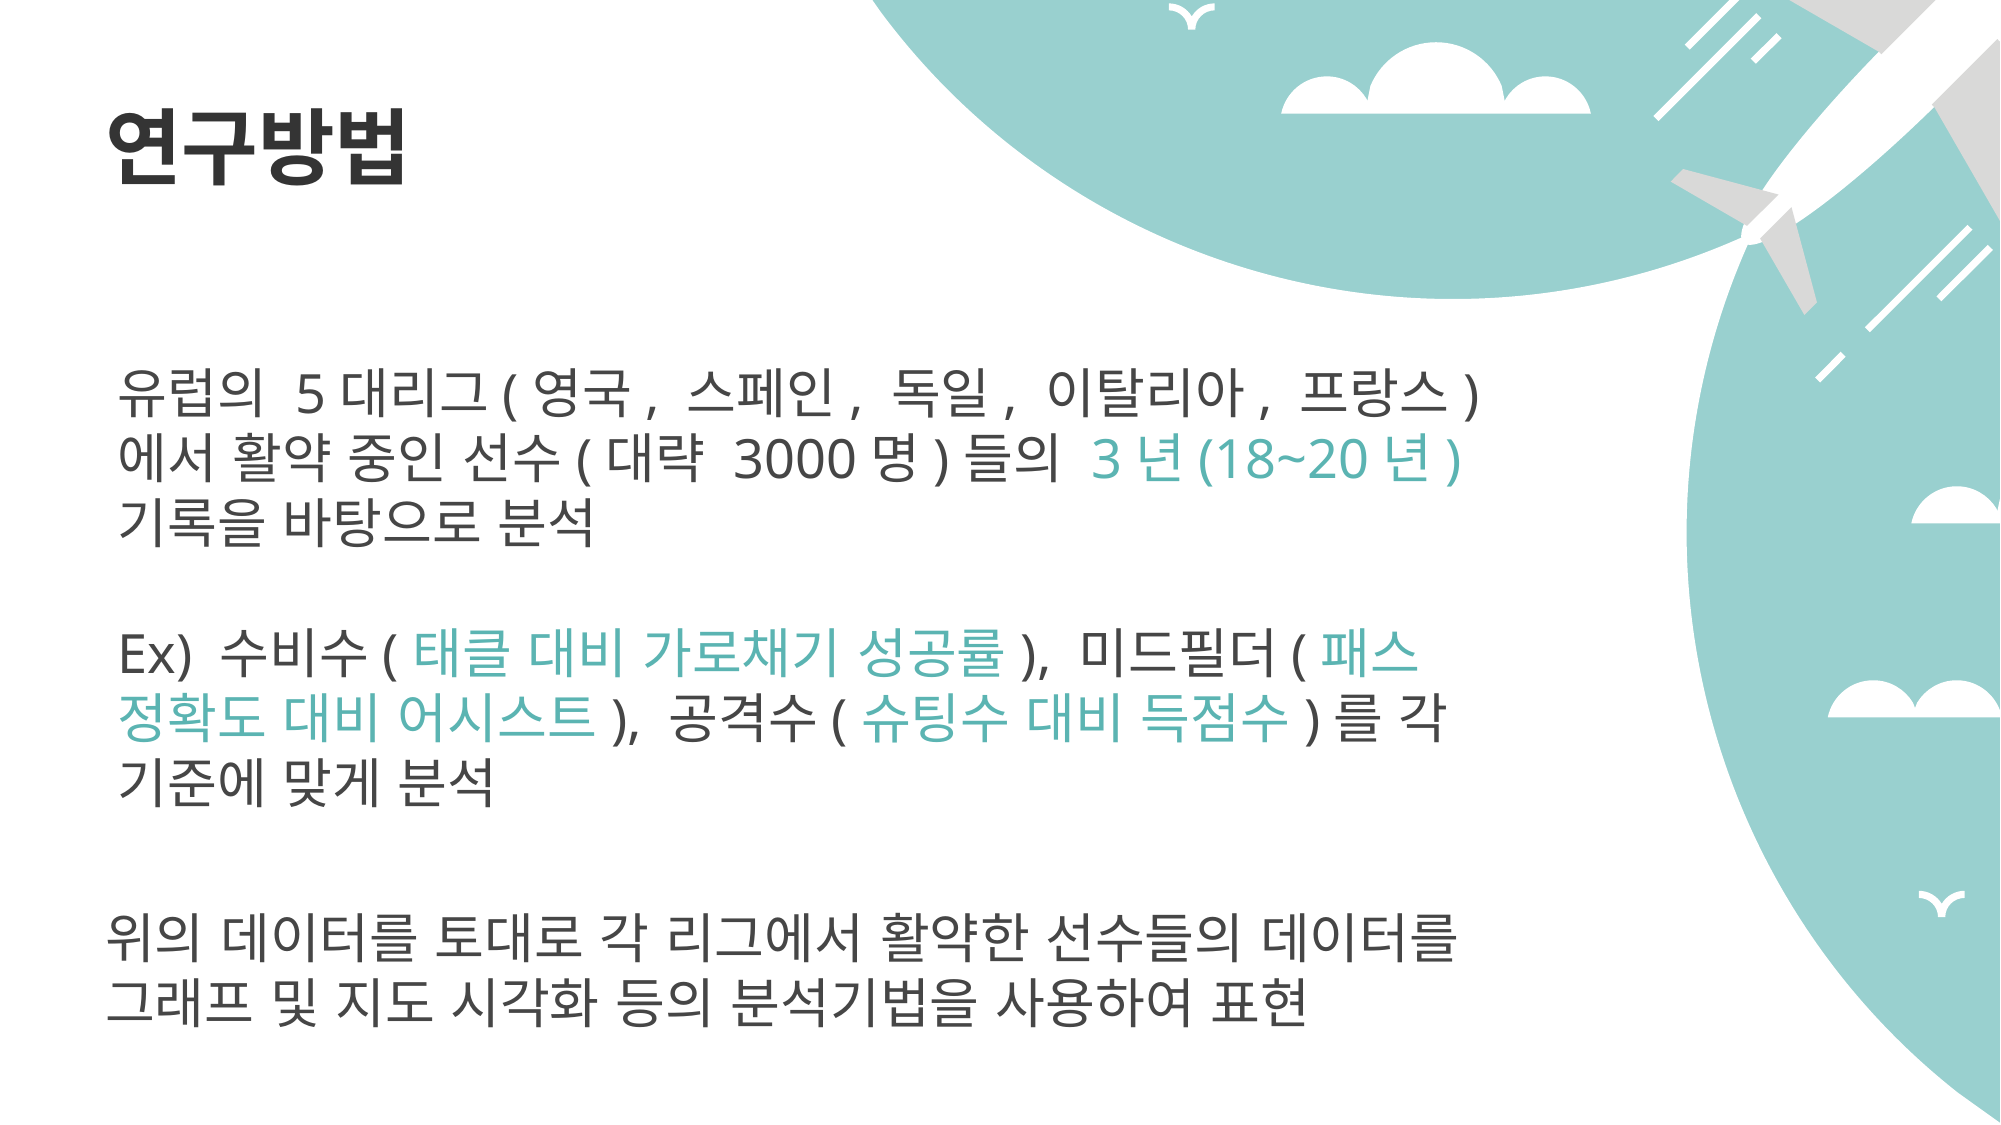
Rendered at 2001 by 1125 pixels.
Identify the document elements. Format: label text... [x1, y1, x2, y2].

text_box 연구방법 [90, 88, 1073, 204]
text_box 유럽의 5대리그(영국, 스페인, 독일, 이탈리아, 프랑스)에서 활약 중인 선수(대략 3000명)들의 3년(18~20년) 기록을 바탕으로 분석 Ex) 수비수(태클 대비 가로채기 성공률), 미드필더(패스 정확도 대비 어시스트), 공격수(슈팅수 대비 득점수)를 각 기준에 맞게 분석 위의 데이터를 토대로 각 리그에서 활약한 선수들의 데이터를 그래프 및 지도 시각화 등의 분석기법을 사용하여 표현 [90, 352, 1535, 1087]
